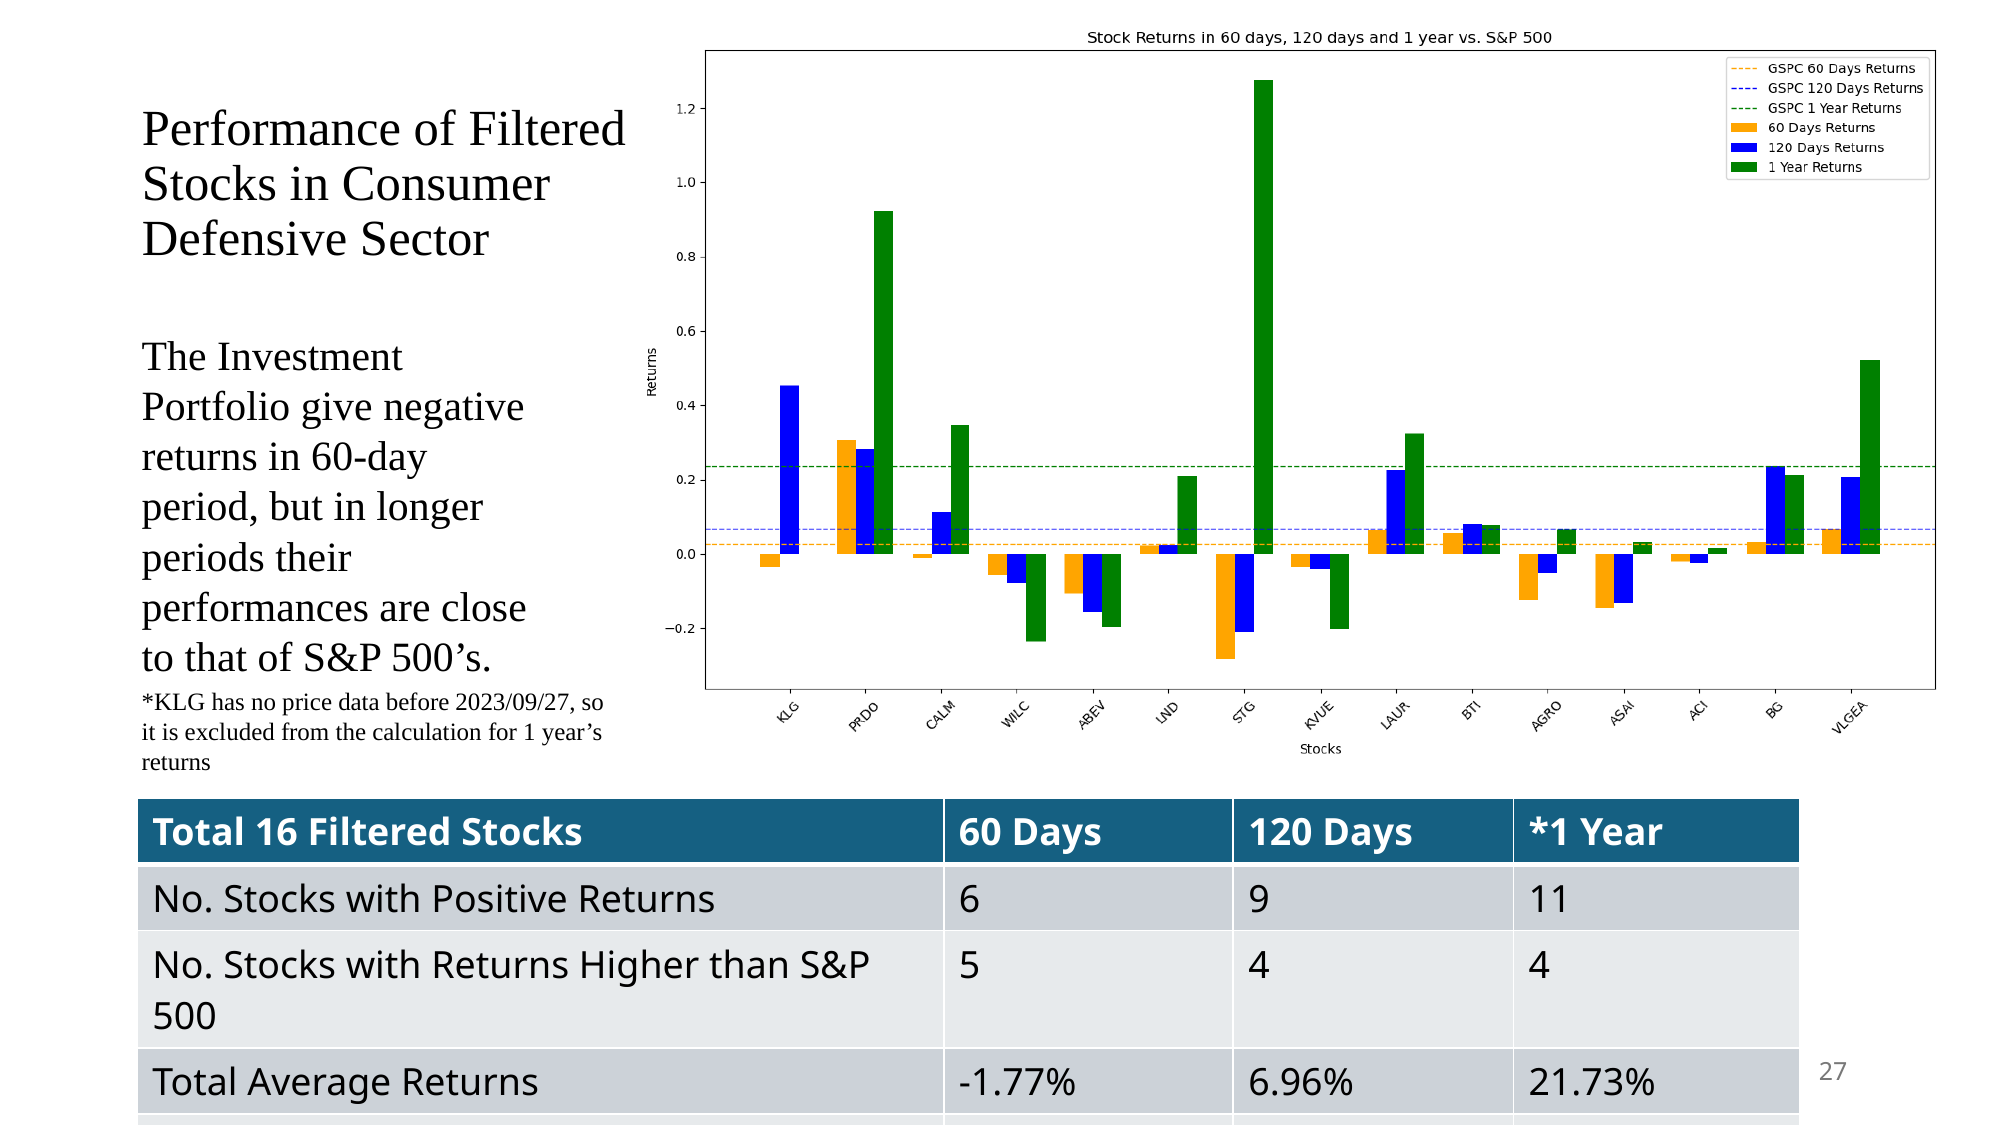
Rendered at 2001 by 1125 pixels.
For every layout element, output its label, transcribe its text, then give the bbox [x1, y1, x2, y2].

title Performance of Filtered Stocks in Consumer Defensive Sector [126, 75, 631, 293]
text_box The Investment Portfolio give negative returns in 60-day period, but in longer periods their performances are close to that of S&P 500’s. [126, 321, 566, 678]
picture [631, 16, 1949, 771]
table_header 60 Days [945, 799, 1232, 862]
table_cell 6.96% [1234, 1049, 1513, 1113]
table_cell 4 [1234, 931, 1513, 1047]
table_header Total 16 Filtered Stocks [138, 799, 943, 862]
table_cell 2.65% [945, 1115, 1232, 1125]
table_cell 21.73% [1514, 1049, 1799, 1113]
text_box *KLG has no price data before 2023/09/27, so it is excluded from the calculation for 1 year’s returns [126, 678, 632, 783]
table_cell 23.62% [1514, 1115, 1799, 1125]
table_cell 4 [1514, 931, 1799, 1047]
table_cell -1.77% [945, 1049, 1232, 1113]
table_cell Returns of S&P 500 [138, 1115, 943, 1125]
table_cell Total Average Returns [138, 1049, 943, 1113]
table_cell 9 [1234, 867, 1513, 930]
slide_number 27 [1801, 1042, 1863, 1103]
table_cell No. Stocks with Positive Returns [138, 867, 943, 930]
table_cell 6.89% [1234, 1115, 1513, 1125]
table_cell No. Stocks with Returns Higher than S&P 500 [138, 931, 943, 1047]
table_header 120 Days [1234, 799, 1513, 862]
table_cell 5 [945, 931, 1232, 1047]
table_header *1 Year [1514, 799, 1799, 862]
table_cell 11 [1514, 867, 1799, 930]
table_cell 6 [945, 867, 1232, 930]
